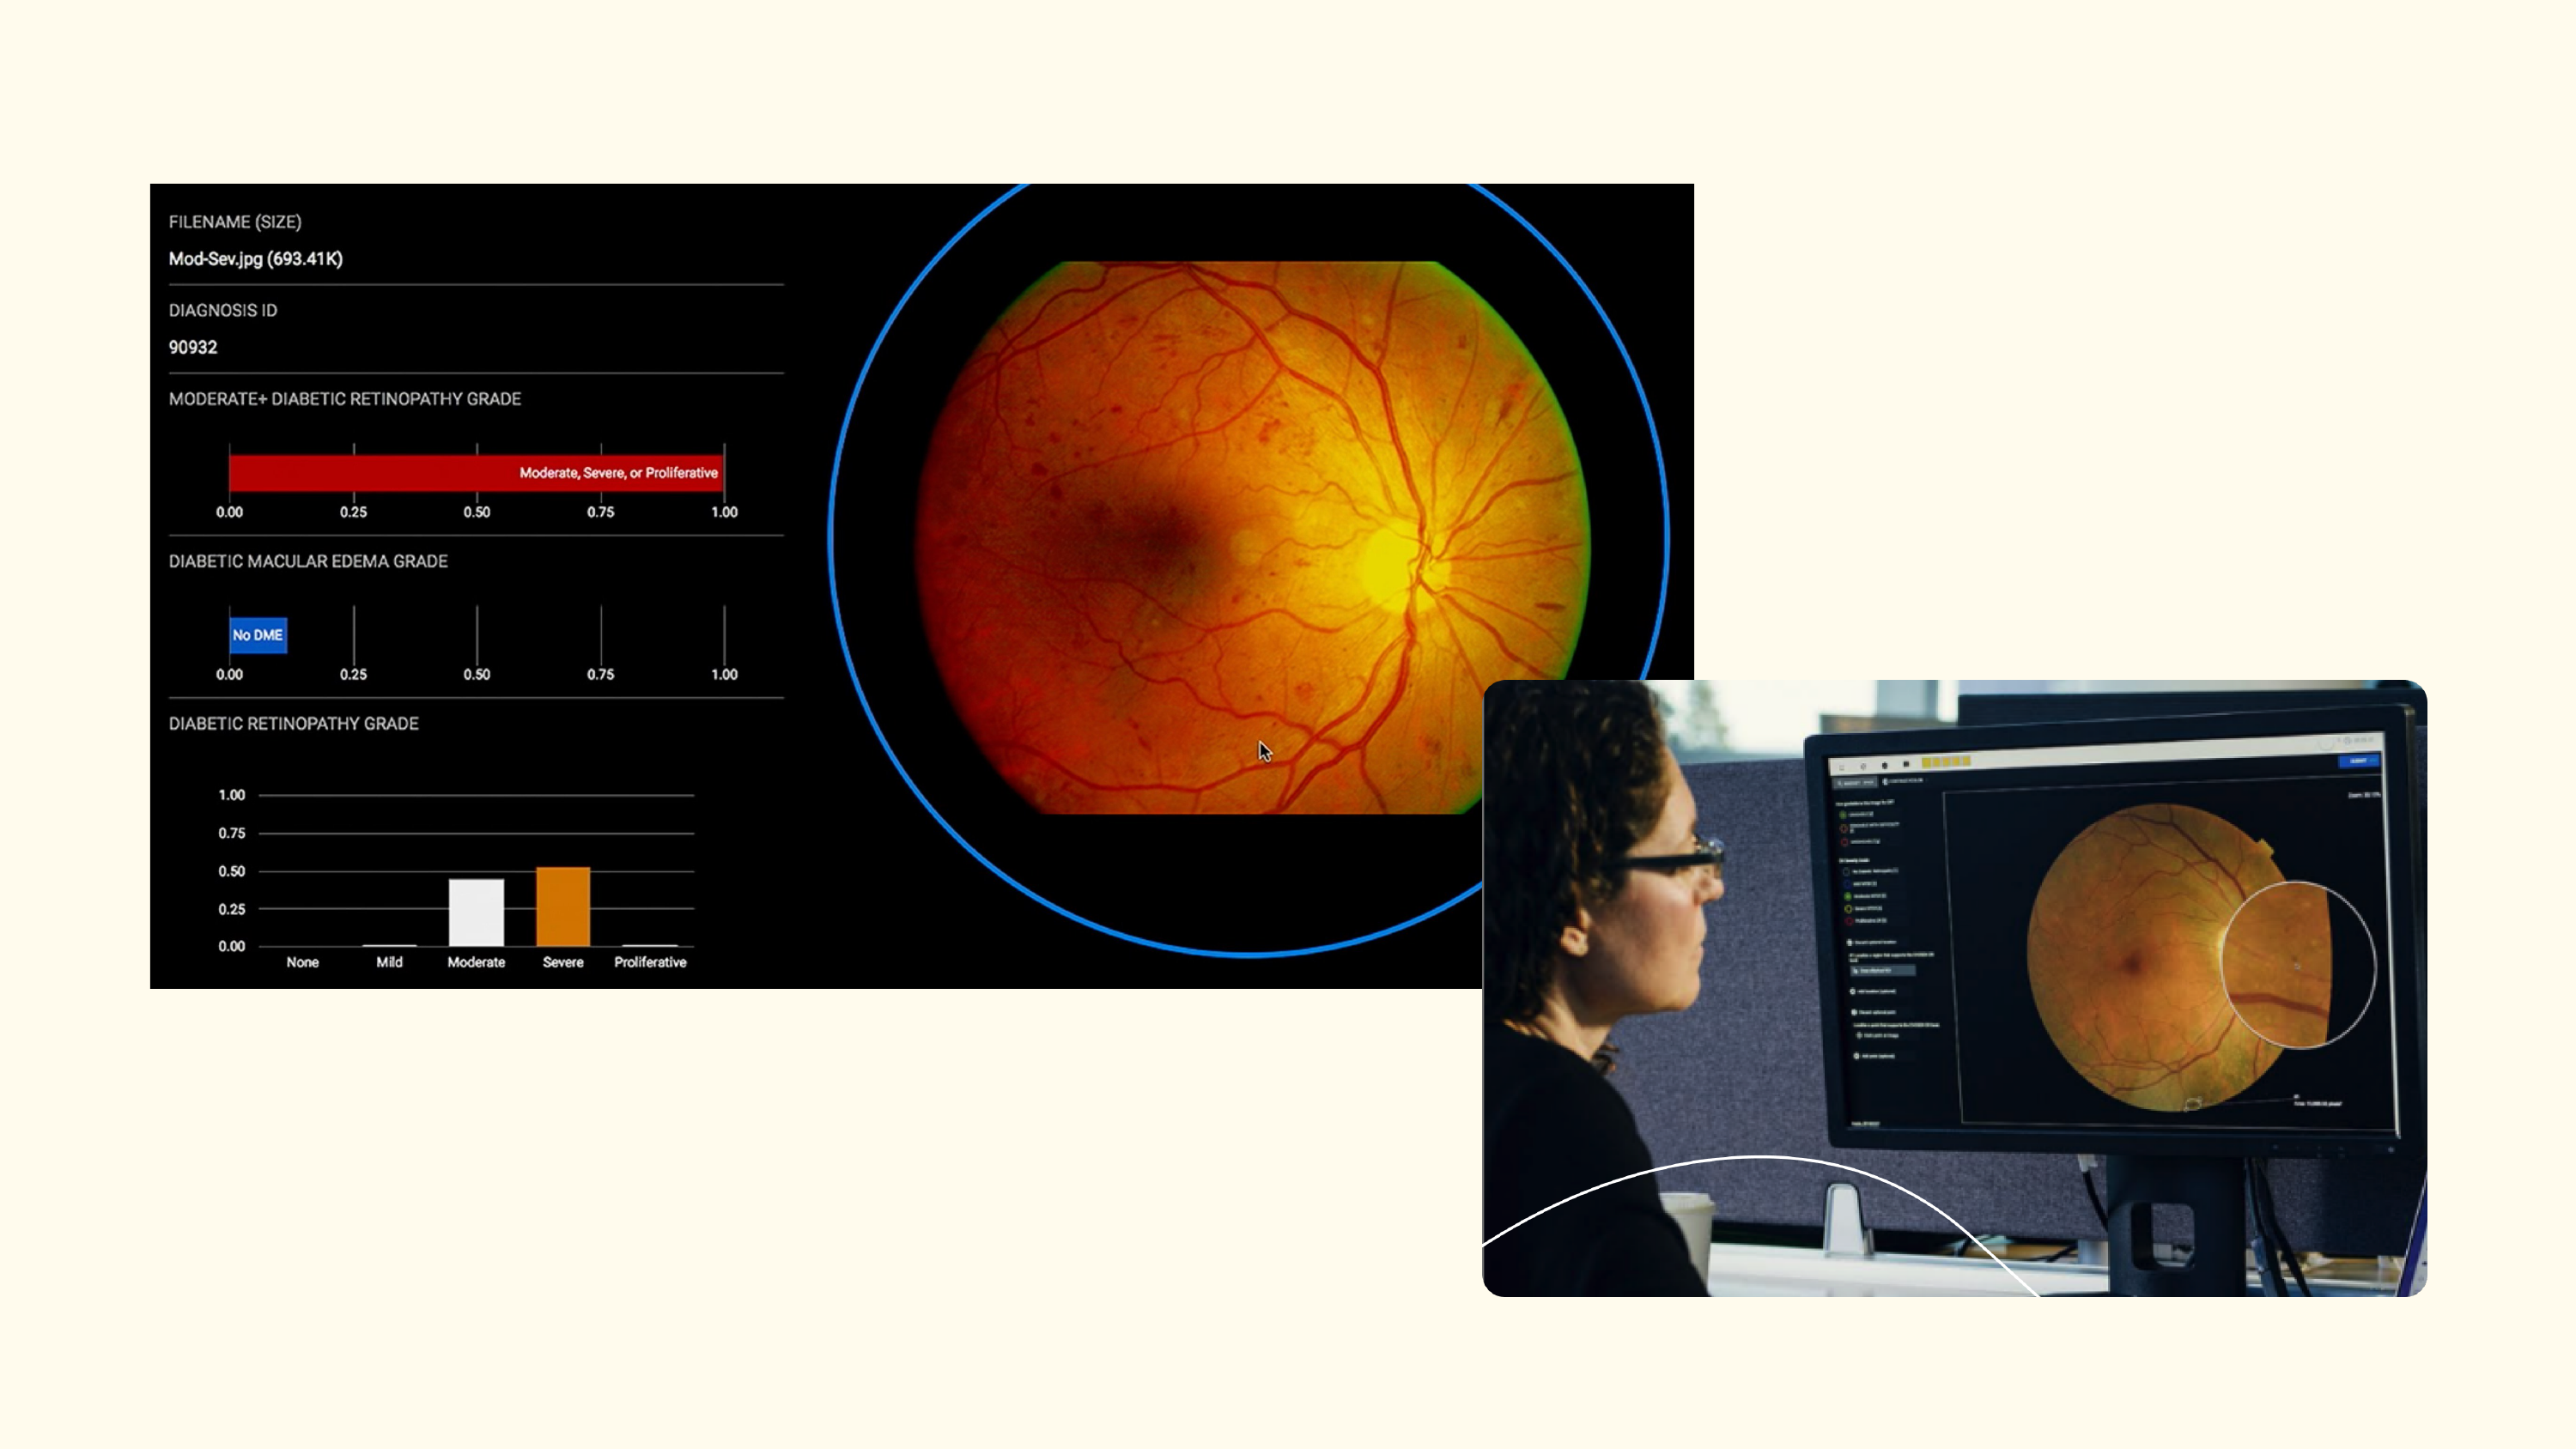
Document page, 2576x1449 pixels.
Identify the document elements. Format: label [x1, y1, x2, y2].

picture [149, 183, 2427, 1298]
